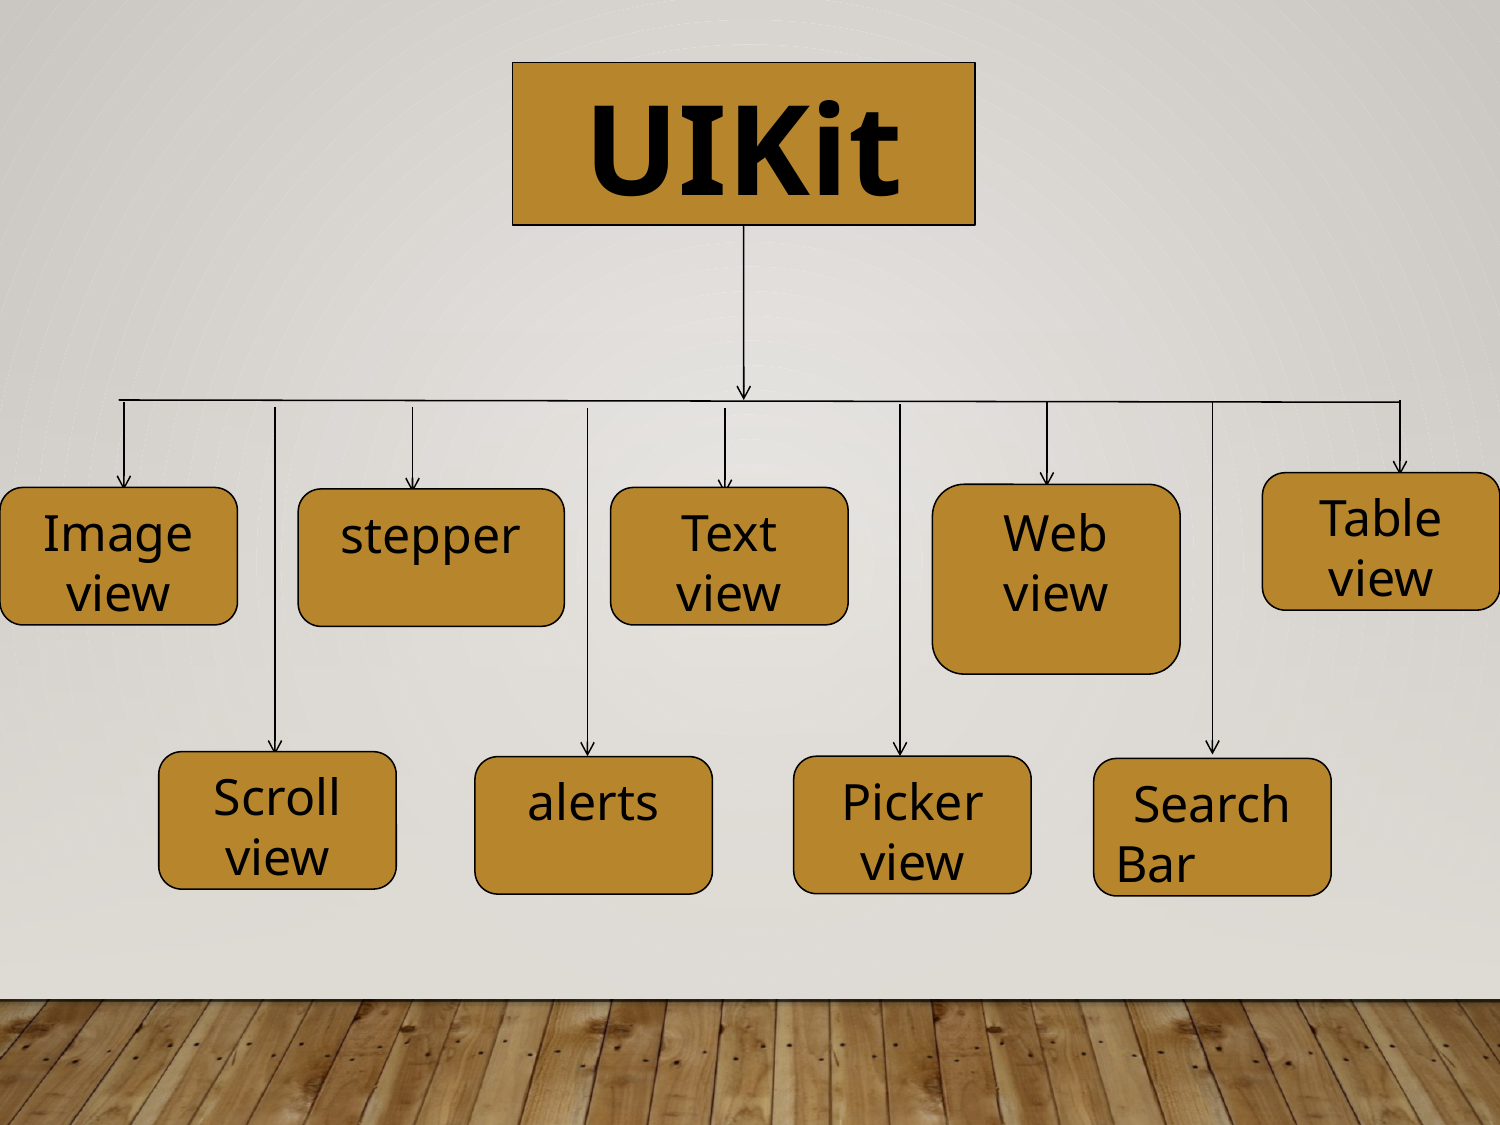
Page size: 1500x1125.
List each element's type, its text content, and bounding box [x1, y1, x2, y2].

text_box Scroll view [158, 751, 397, 890]
text_box Search Bar [1093, 758, 1332, 896]
picture [0, 999, 1500, 1125]
text_box alerts [474, 756, 713, 895]
text_box UIKit [512, 62, 975, 225]
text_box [118, 399, 1399, 403]
text_box Web view [932, 484, 1181, 675]
text_box Table view [1262, 472, 1500, 611]
text_box Text view [610, 487, 849, 625]
text_box stepper [298, 488, 565, 627]
text_box Image view [0, 487, 238, 625]
text_box Picker view [793, 756, 1032, 894]
